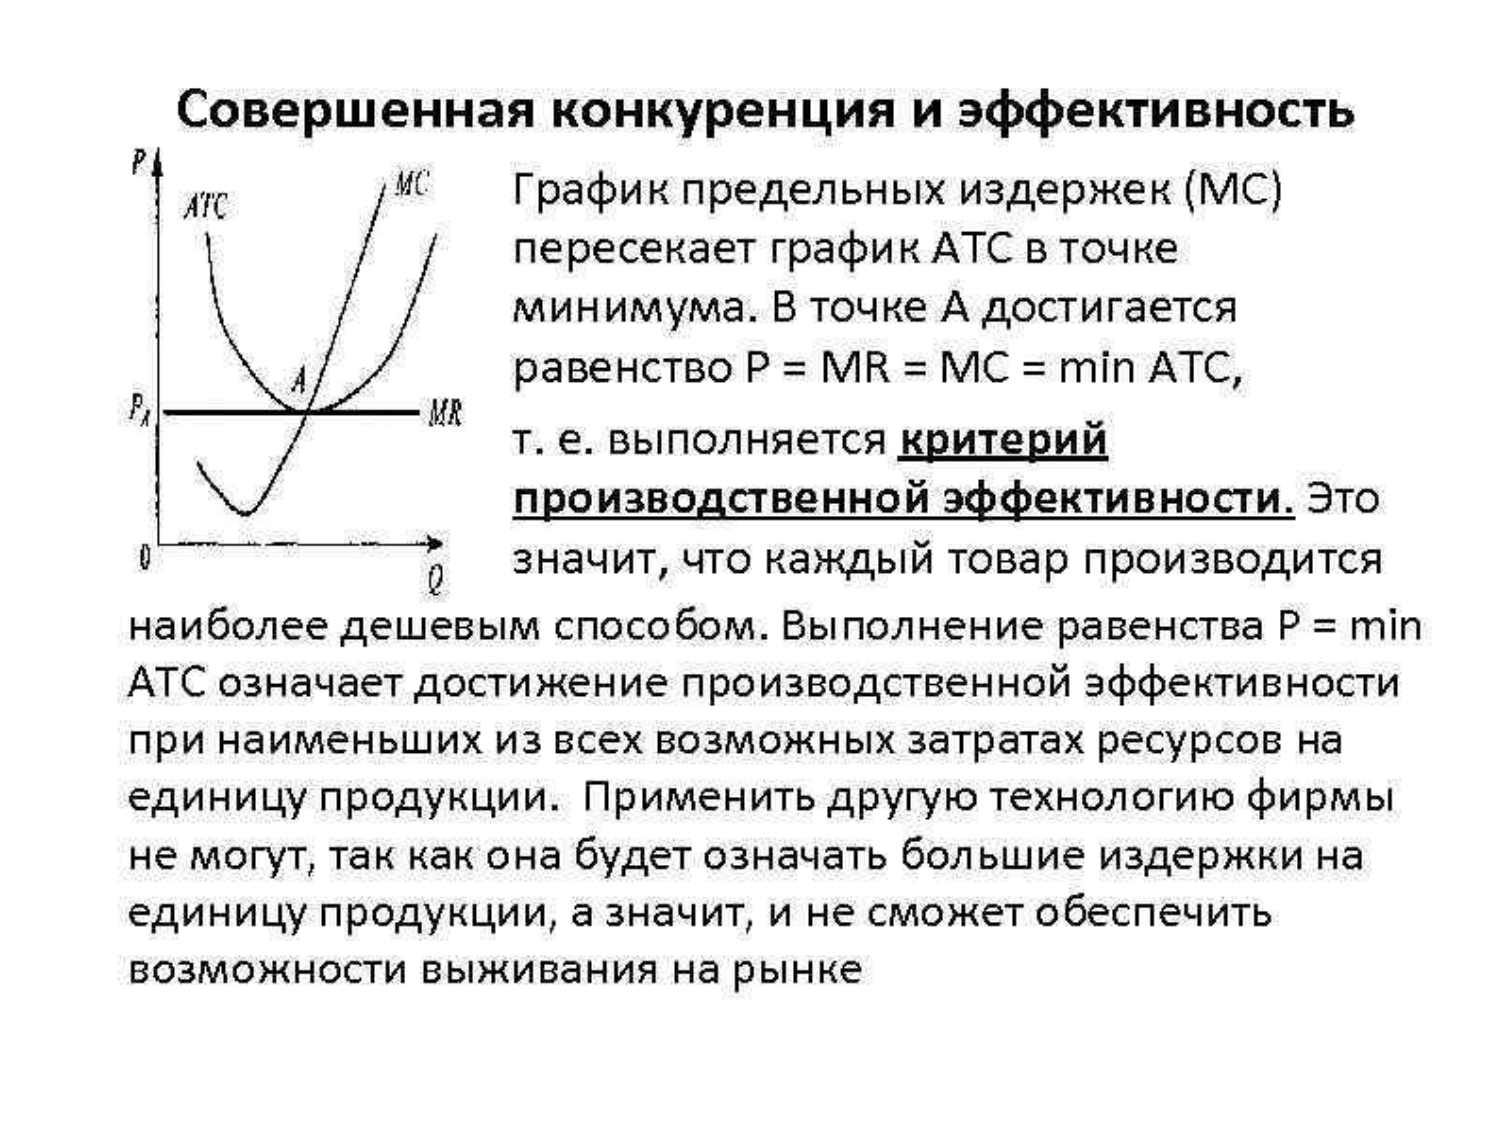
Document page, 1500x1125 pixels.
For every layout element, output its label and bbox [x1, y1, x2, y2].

picture [88, 30, 1448, 1022]
